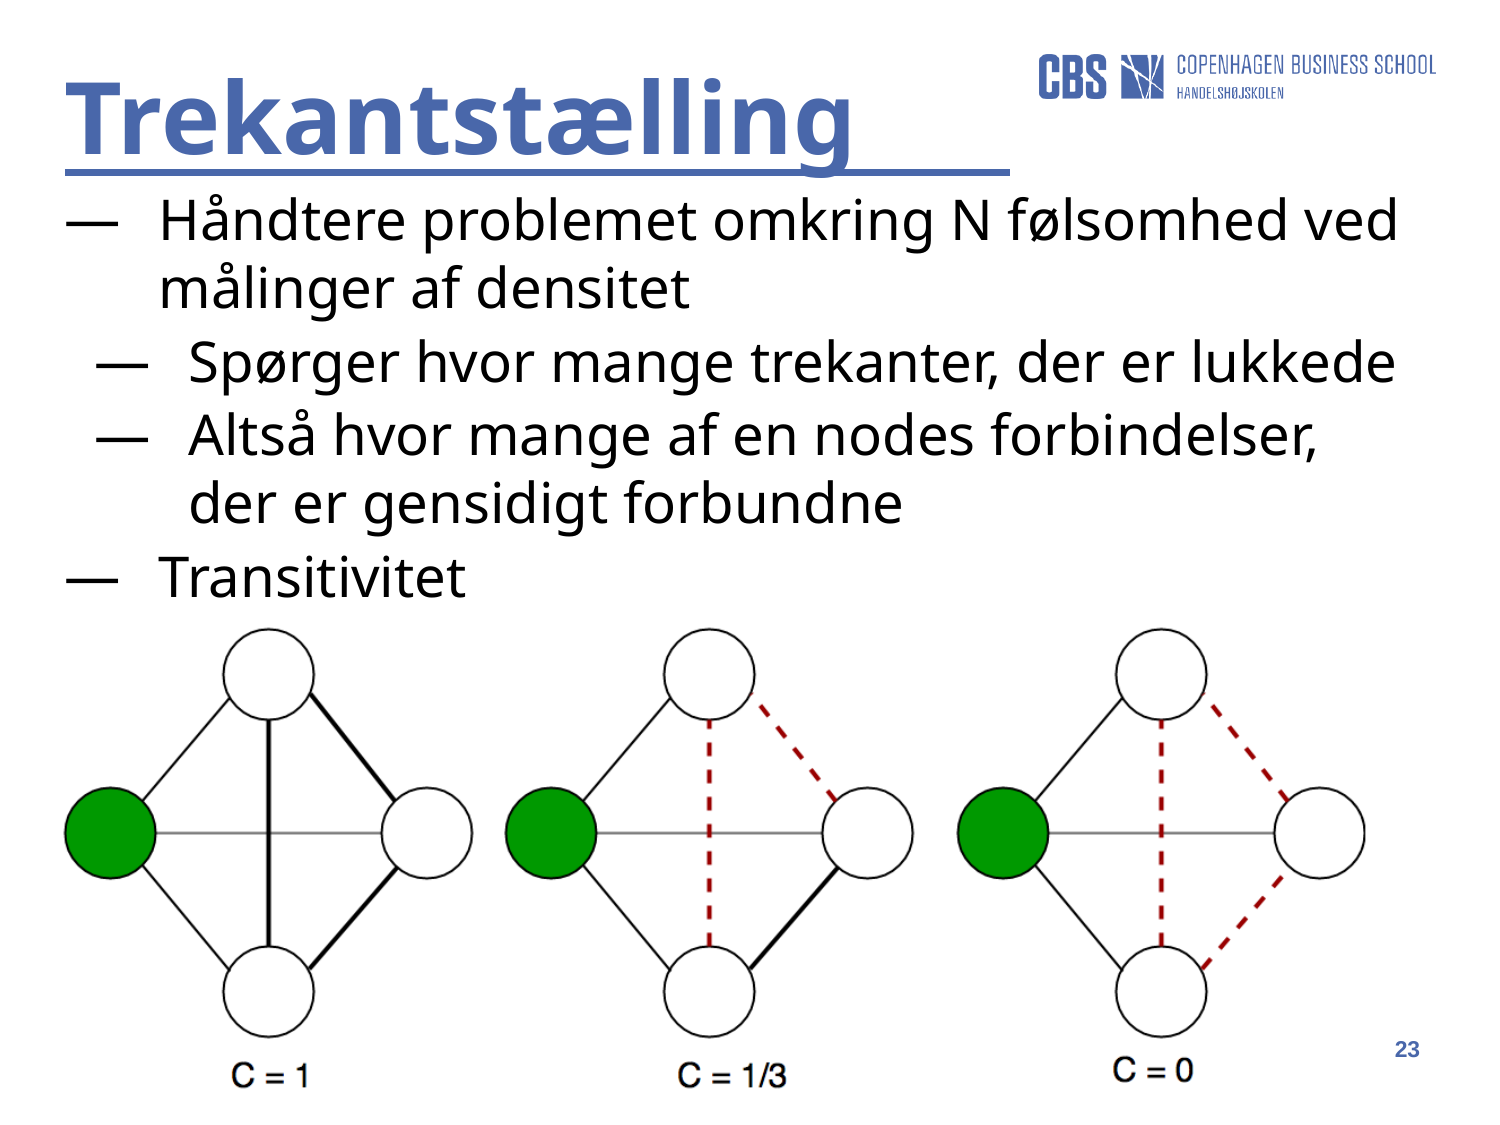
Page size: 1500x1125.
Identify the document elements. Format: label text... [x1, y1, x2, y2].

list Håndtere problemet omkring N følsomhed ved målinger af densitet Spørger hvor mange trekanter, der er lukkede Altså hvor mange af en nodes forbindelser, der er gensidigt forbundne Transitivitet [64, 184, 1412, 607]
picture [1039, 54, 1436, 99]
list Trekantstælling [64, 54, 1011, 172]
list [41, 605, 1389, 1118]
